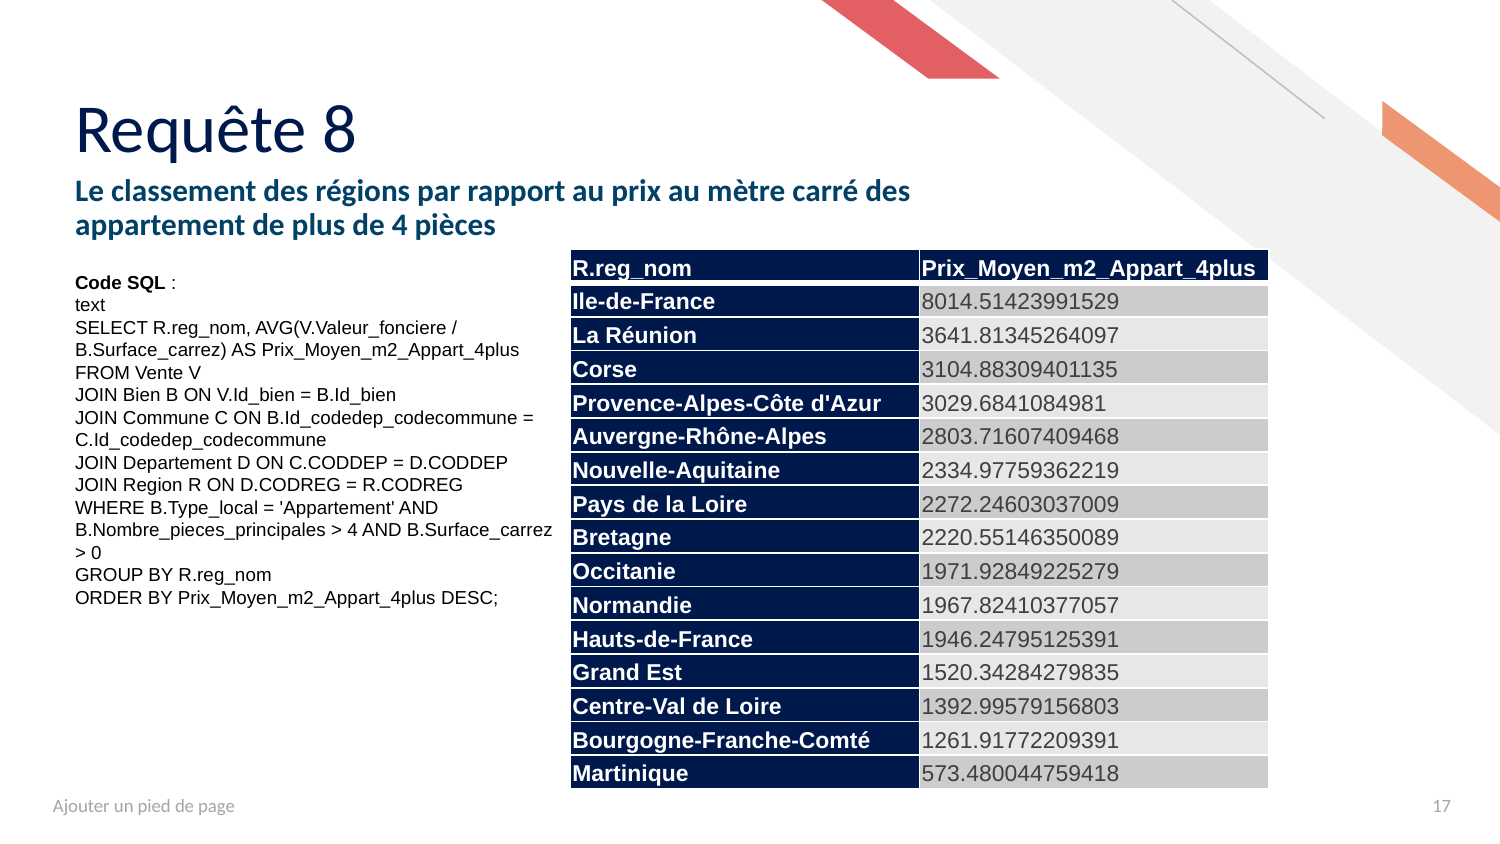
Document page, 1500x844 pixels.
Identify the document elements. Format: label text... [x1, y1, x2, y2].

table_cell Provence-Alpes-Côte d'Azur [571, 385, 919, 417]
table_cell 1520.34284279835 [920, 655, 1268, 687]
table_cell 3104.88309401135 [920, 351, 1268, 383]
table_cell 1392.99579156803 [920, 689, 1268, 721]
table_cell Nouvelle-Aquitaine [571, 453, 919, 484]
footer Ajouter un pied de page [41, 782, 548, 827]
table_cell Bretagne [571, 520, 919, 552]
table_header Prix_Moyen_m2_Appart_4plus [920, 250, 1268, 280]
title Requête 8 [63, 25, 1090, 167]
table_cell 3641.81345264097 [920, 318, 1268, 350]
table_cell Auvergne-Rhône-Alpes [571, 419, 919, 451]
table_cell 573.480044759418 [920, 756, 1268, 788]
table_cell 2272.24603037009 [920, 486, 1268, 518]
table_cell 1967.82410377057 [920, 587, 1268, 619]
table_cell 2803.71607409468 [920, 419, 1268, 451]
table_cell 2334.97759362219 [920, 453, 1268, 484]
table_cell Ile-de-France [571, 286, 919, 316]
slide_number 17 [1371, 782, 1463, 827]
list Le classement des régions par rapport au prix au mètre carré des appartement de plus de 4 pièces [64, 169, 971, 245]
table_cell 1946.24795125391 [920, 621, 1268, 653]
table_cell Bourgogne-Franche-Comté [571, 722, 919, 754]
table_cell Normandie [571, 587, 919, 619]
table_cell Hauts-de-France [571, 621, 919, 653]
table_cell 2220.55146350089 [920, 520, 1268, 552]
table_cell Pays de la Loire [571, 486, 919, 518]
table_cell 1971.92849225279 [920, 554, 1268, 586]
table_header R.reg_nom [571, 250, 919, 280]
table_cell Centre-Val de Loire [571, 689, 919, 721]
table_cell 3029.6841084981 [920, 385, 1268, 417]
table_cell 1261.91772209391 [920, 722, 1268, 754]
table_cell Corse [571, 351, 919, 383]
table_cell Grand Est [571, 655, 919, 687]
table_cell La Réunion [571, 318, 919, 350]
table_cell 8014.51423991529 [920, 286, 1268, 316]
text_box Code SQL : text SELECT R.reg_nom, AVG(V.Valeur_fonciere / B.Surface_carrez) AS Prix_Moyen_m2_Appart_4plus FROM Vente V JOIN Bien B ON V.Id_bien = B.Id_bien JOIN Commune C ON B.Id_codedep_codecommune = C.Id_codedep_codecommune JOIN Departement D ON C.CODDEP = D.CODDEP JOIN Region R ON D.CODREG = R.CODREG WHERE B.Type_local = 'Appartement' AND B.Nombre_pieces_principales > 4 AND B.Surface_carrez > 0 GROUP BY R.reg_nom ORDER BY Prix_Moyen_m2_Appart_4plus DESC; [63, 264, 569, 600]
table_cell Occitanie [571, 554, 919, 586]
table_cell Martinique [571, 756, 919, 788]
